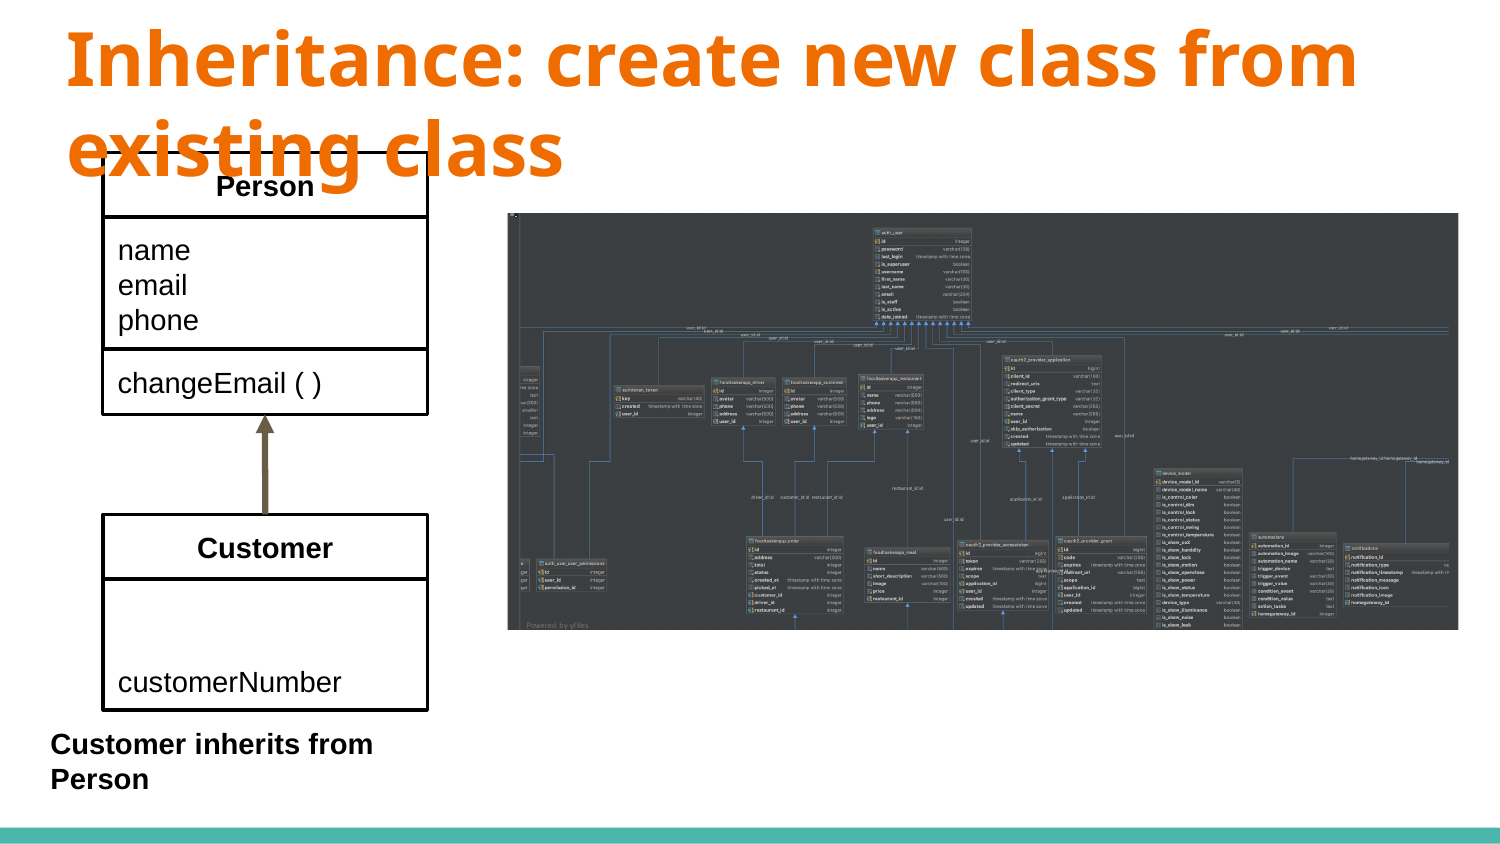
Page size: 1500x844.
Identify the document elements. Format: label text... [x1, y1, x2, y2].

text_box name email phone [102, 216, 428, 349]
picture [506, 213, 1459, 631]
text_box Customer inherits from Person [35, 710, 496, 757]
text_box Customer [102, 514, 428, 578]
title Inheritance: create new class from existing class [51, 0, 1449, 109]
text_box Person [102, 152, 428, 216]
text_box customerNumber [102, 578, 428, 710]
text_box changeEmail ( ) [102, 349, 428, 415]
